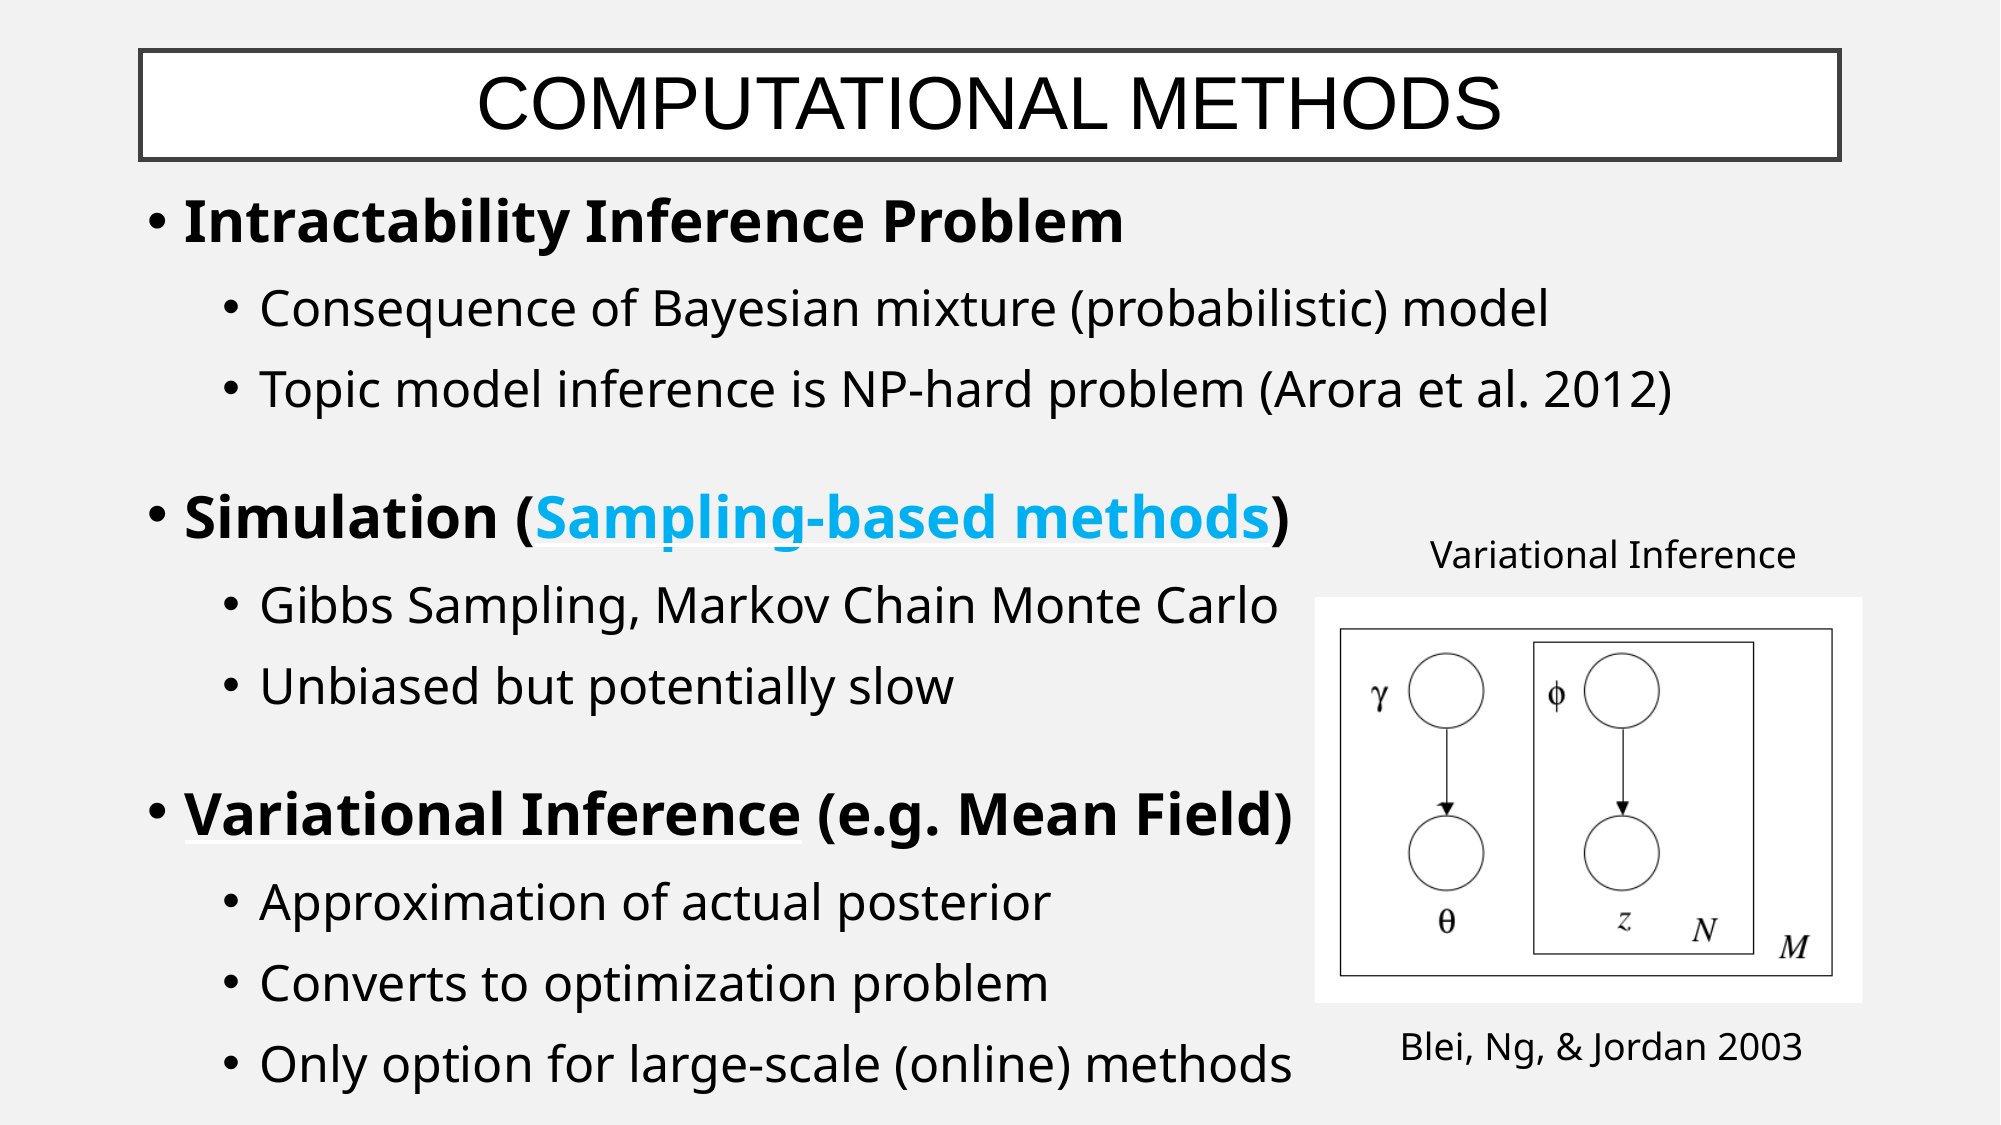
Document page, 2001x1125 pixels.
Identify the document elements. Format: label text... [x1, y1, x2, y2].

list Intractability Inference Problem Consequence of Bayesian mixture (probabilistic) model Topic model inference is NP-hard problem (Arora et al. 2012) Simulation (Sampling-based methods) Gibbs Sampling, Markov Chain Monte Carlo Unbiased but potentially slow Variational Inference (e.g. Mean Field) Approximation of actual posterior Converts to optimization problem Only option for large-scale (online) methods [132, 184, 1848, 917]
picture [1314, 597, 1863, 1003]
text_box Blei, Ng, & Jordan 2003 [1384, 1015, 1819, 1076]
title Computational methods [138, 48, 1842, 162]
text_box Variational Inference [1415, 523, 1813, 584]
